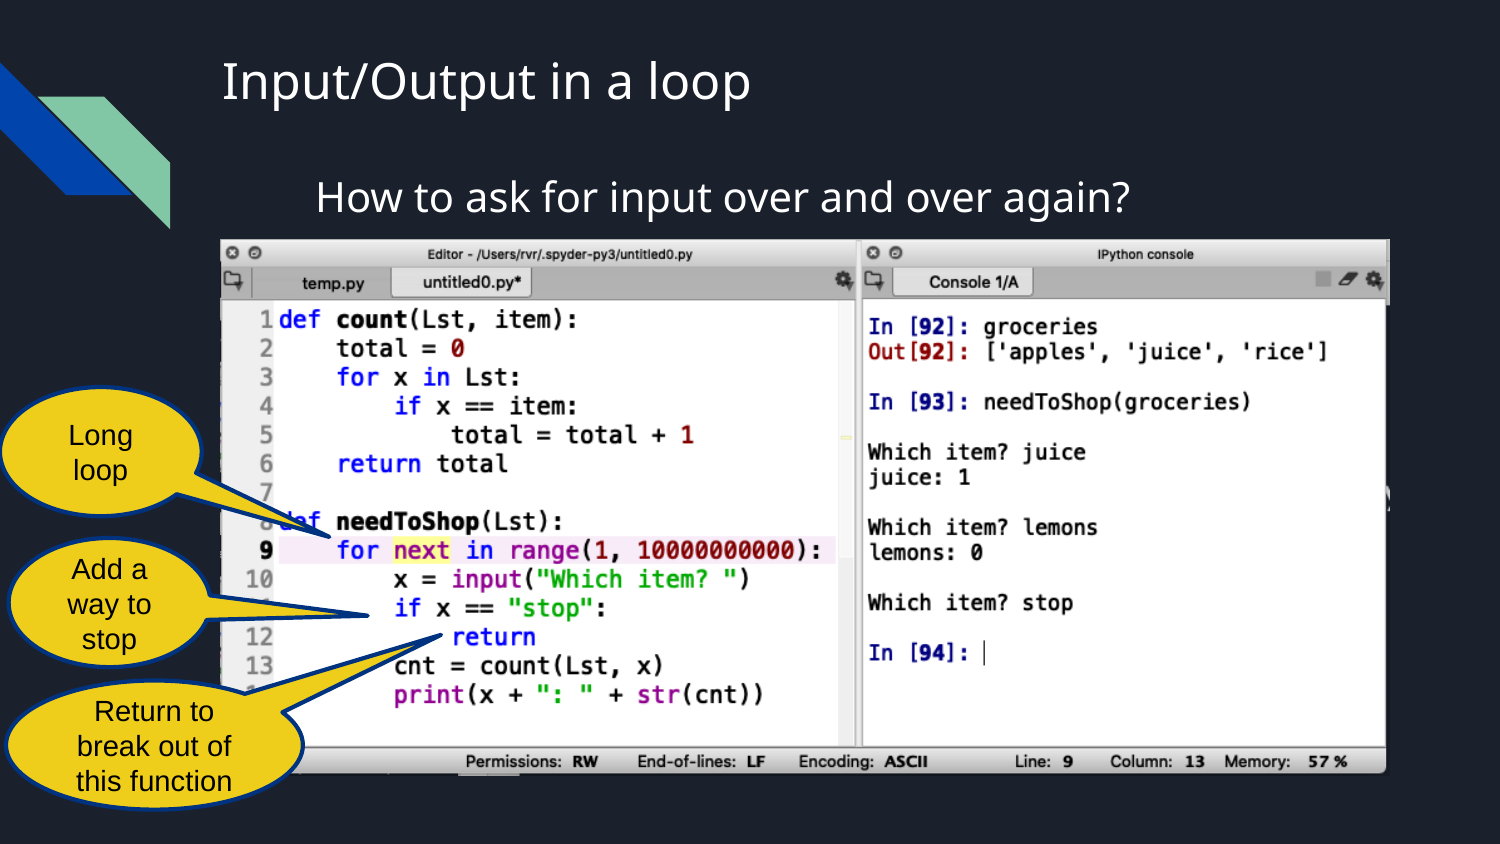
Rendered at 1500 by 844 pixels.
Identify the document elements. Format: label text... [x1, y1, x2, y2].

list How to ask for input over and over again? [275, 148, 1431, 626]
text_box Long loop [0, 384, 215, 519]
title Input/Output in a loop [207, 34, 1363, 149]
text_box Return to break out of this function [3, 678, 277, 812]
picture [220, 239, 1390, 776]
text_box Add a way to stop [6, 535, 215, 670]
